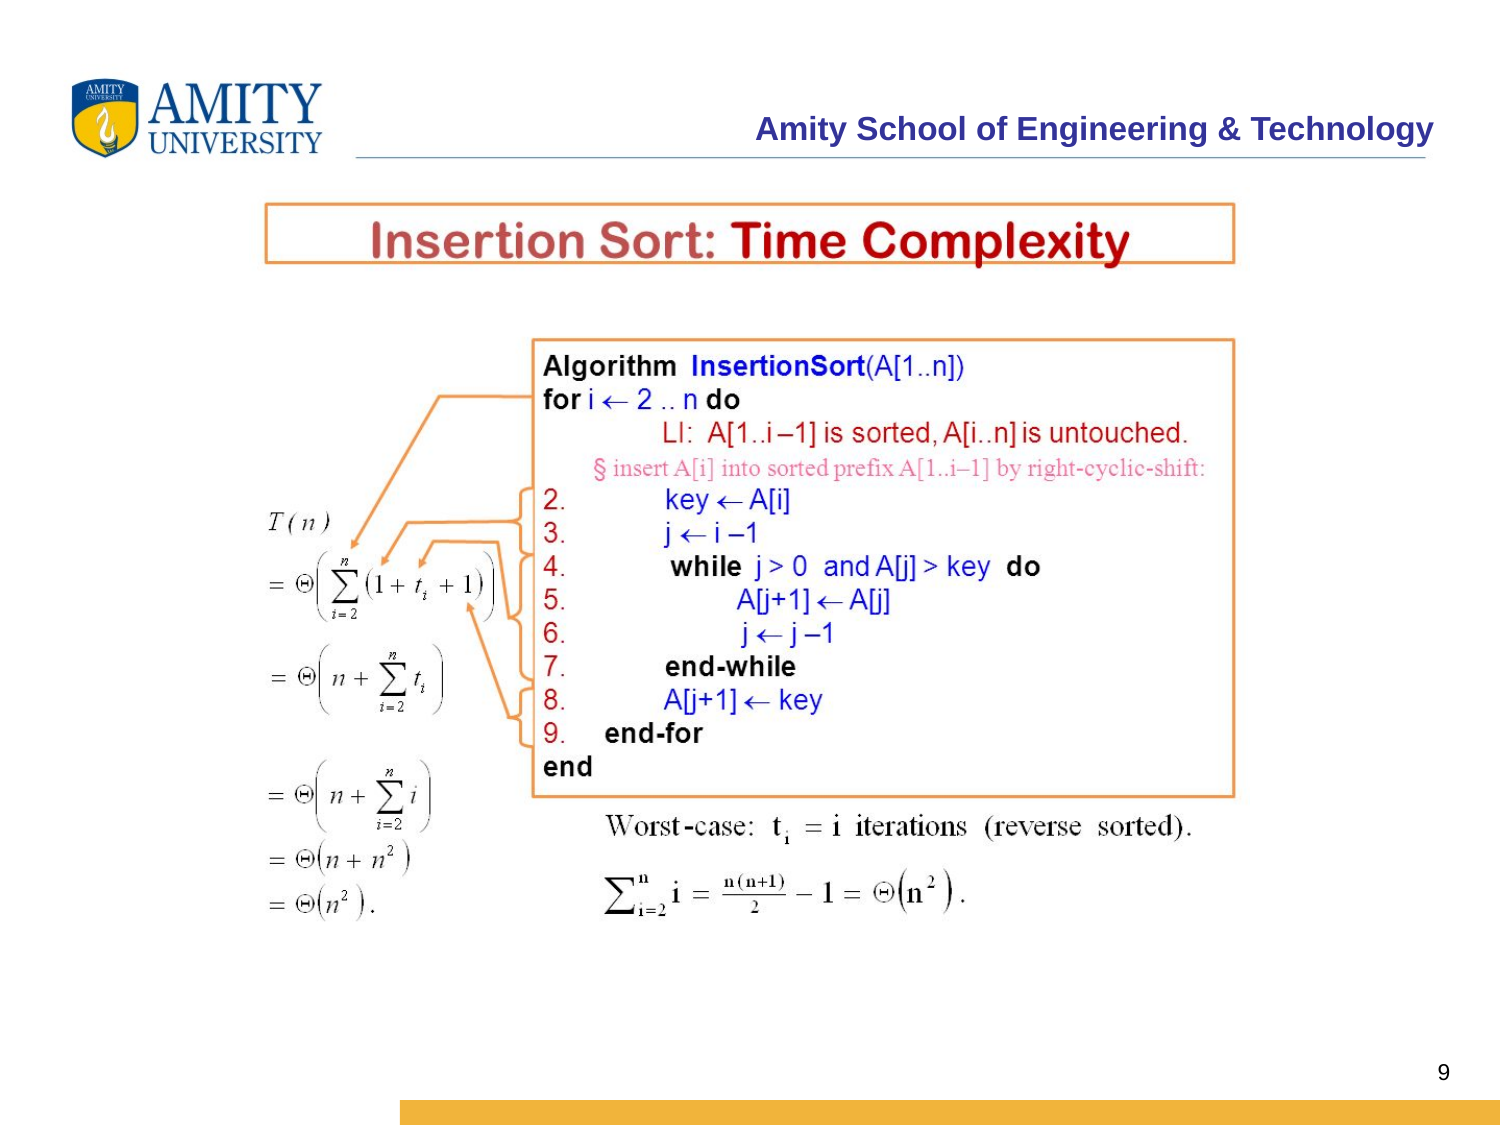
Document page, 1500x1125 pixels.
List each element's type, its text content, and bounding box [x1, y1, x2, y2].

slide_number 9 [1115, 1050, 1466, 1125]
picture [0, 0, 1500, 938]
